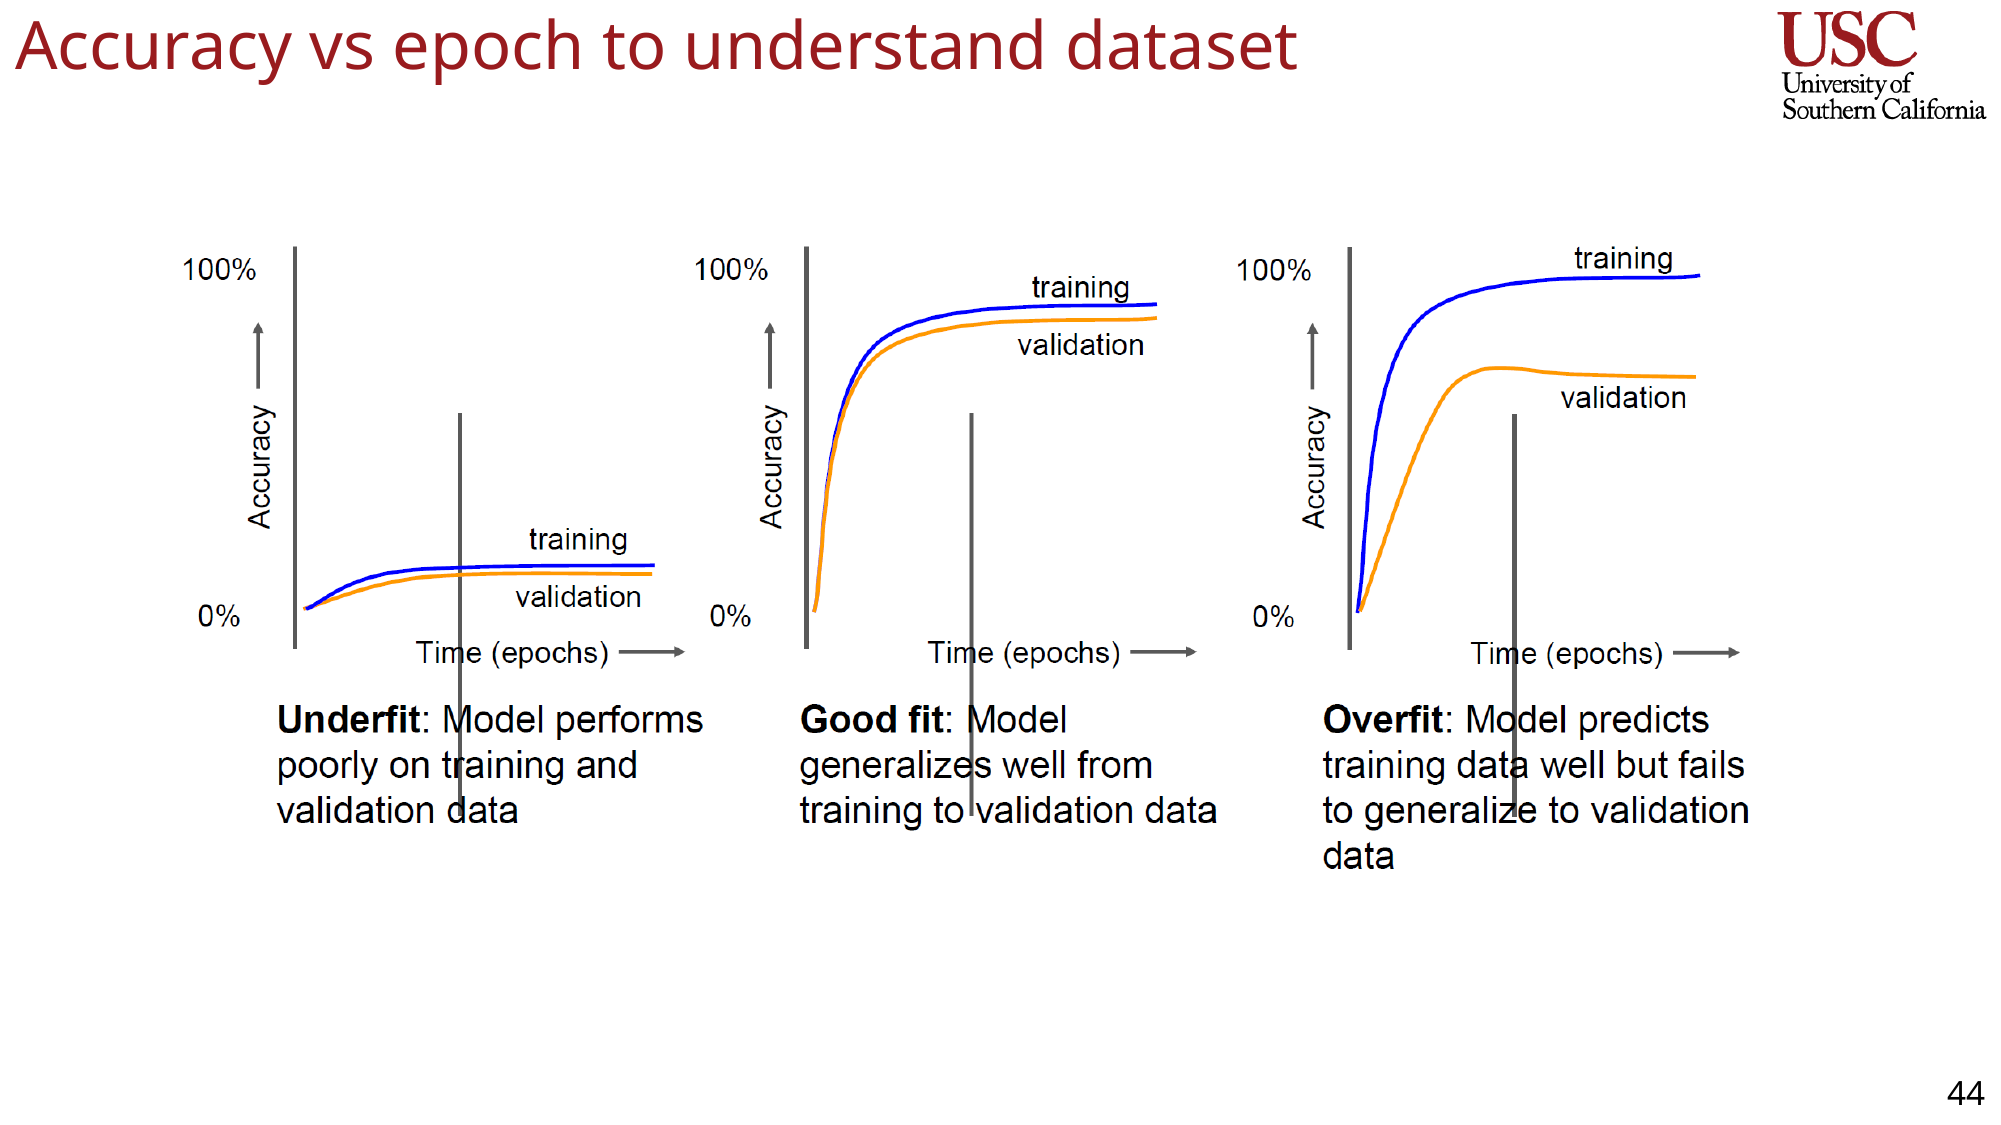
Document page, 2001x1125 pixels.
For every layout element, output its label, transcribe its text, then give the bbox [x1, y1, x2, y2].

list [156, 153, 1812, 933]
slide_number 44 [1915, 1065, 2000, 1125]
picture [1769, 0, 1992, 130]
title Accuracy vs epoch to understand dataset [0, 0, 1725, 96]
